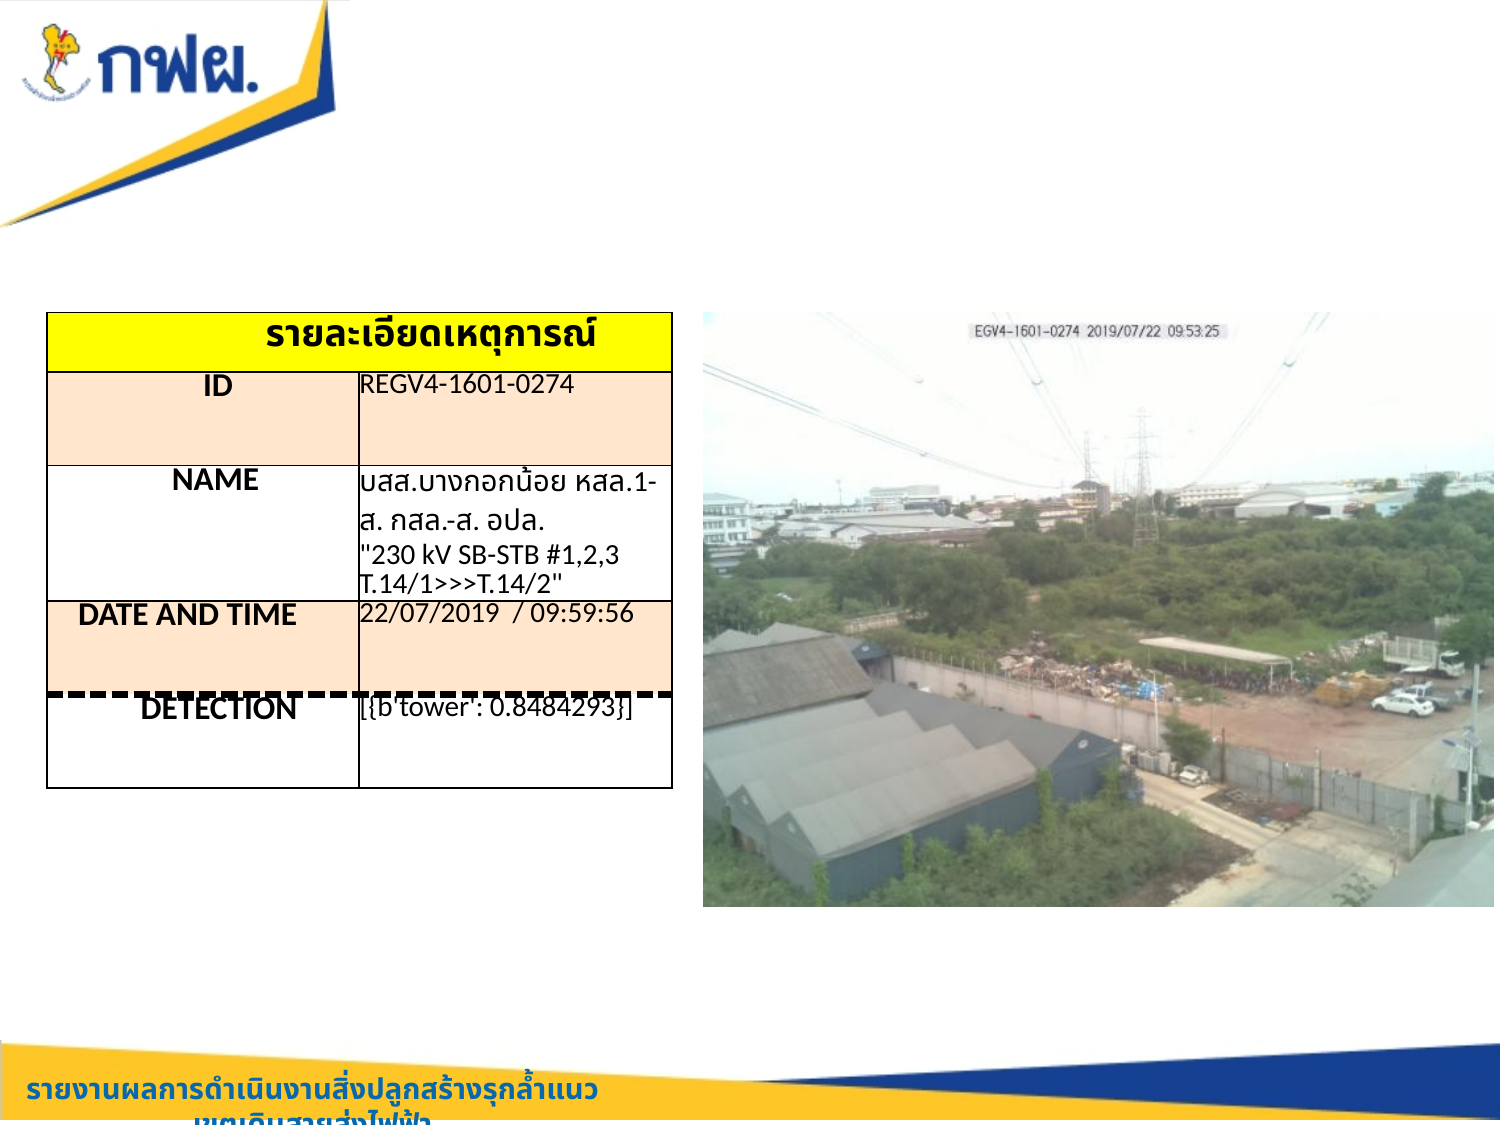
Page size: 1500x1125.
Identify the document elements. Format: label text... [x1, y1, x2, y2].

picture [702, 312, 1494, 907]
picture [0, 1040, 1500, 1120]
table_cell บสส.บางกอกน้อย หสล.1-ส. กสล.-ส. อปล. "230 kV SB-STB #1,2,3 T.14/1>>>T.14/2" [360, 466, 671, 600]
table_cell DETECTION [48, 694, 358, 787]
table_cell ID [48, 373, 358, 465]
table_header รายละเอียดเหตุการณ์ [48, 313, 671, 371]
table_cell DATE AND TIME [48, 602, 358, 694]
picture [0, 0, 351, 235]
table_cell REGV4-1601-0274 [360, 373, 671, 465]
table_cell [{b'tower': 0.8484293}] [360, 694, 671, 787]
table_cell 22/07/2019 / 09:59:56 [360, 602, 671, 694]
table_cell NAME [48, 466, 358, 600]
